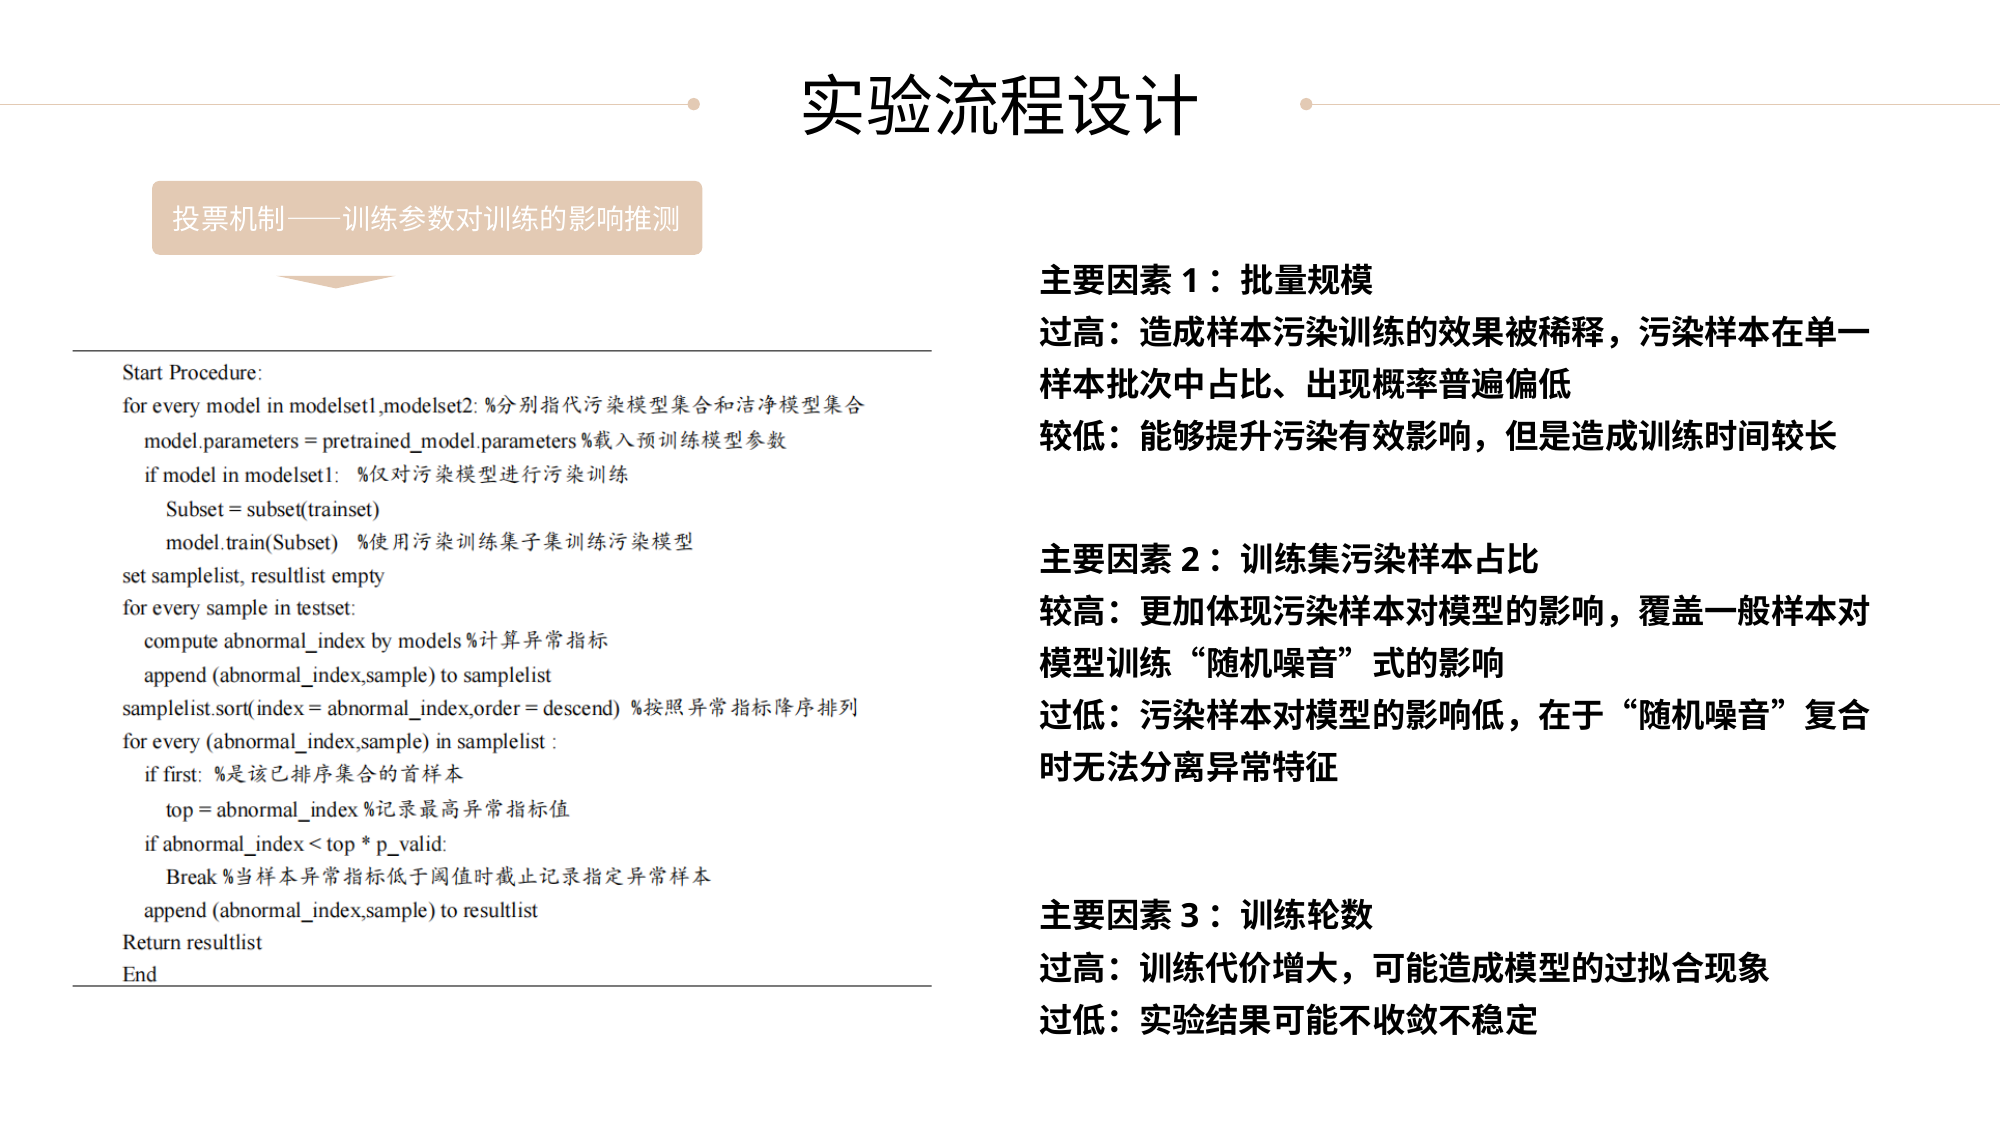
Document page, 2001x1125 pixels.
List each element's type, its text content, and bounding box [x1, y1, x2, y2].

text_box 主要因素1：批量规模 过高：造成样本污染训练的效果被稀释，污染样本在单一样本批次中占比、出现概率普遍偏低 较低：能够提升污染有效影响，但是造成训练时间较长 [1029, 275, 1882, 427]
text_box 主要因素3：训练轮数 过高：训练代价增大，可能造成模型的过拟合现象 过低：实验结果可能不收敛不稳定 [979, 885, 1832, 1036]
text_box 主要因素2：训练集污染样本占比 较高：更加体现污染样本对模型的影响，覆盖一般样本对模型训练“随机噪音”式的影响 过低：污染样本对模型的影响低，在于“随机噪音”复合时无法分离异常特征 [1029, 580, 1882, 732]
picture [54, 340, 969, 1000]
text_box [152, 180, 703, 289]
text_box 实验流程设计 [784, 56, 1215, 152]
